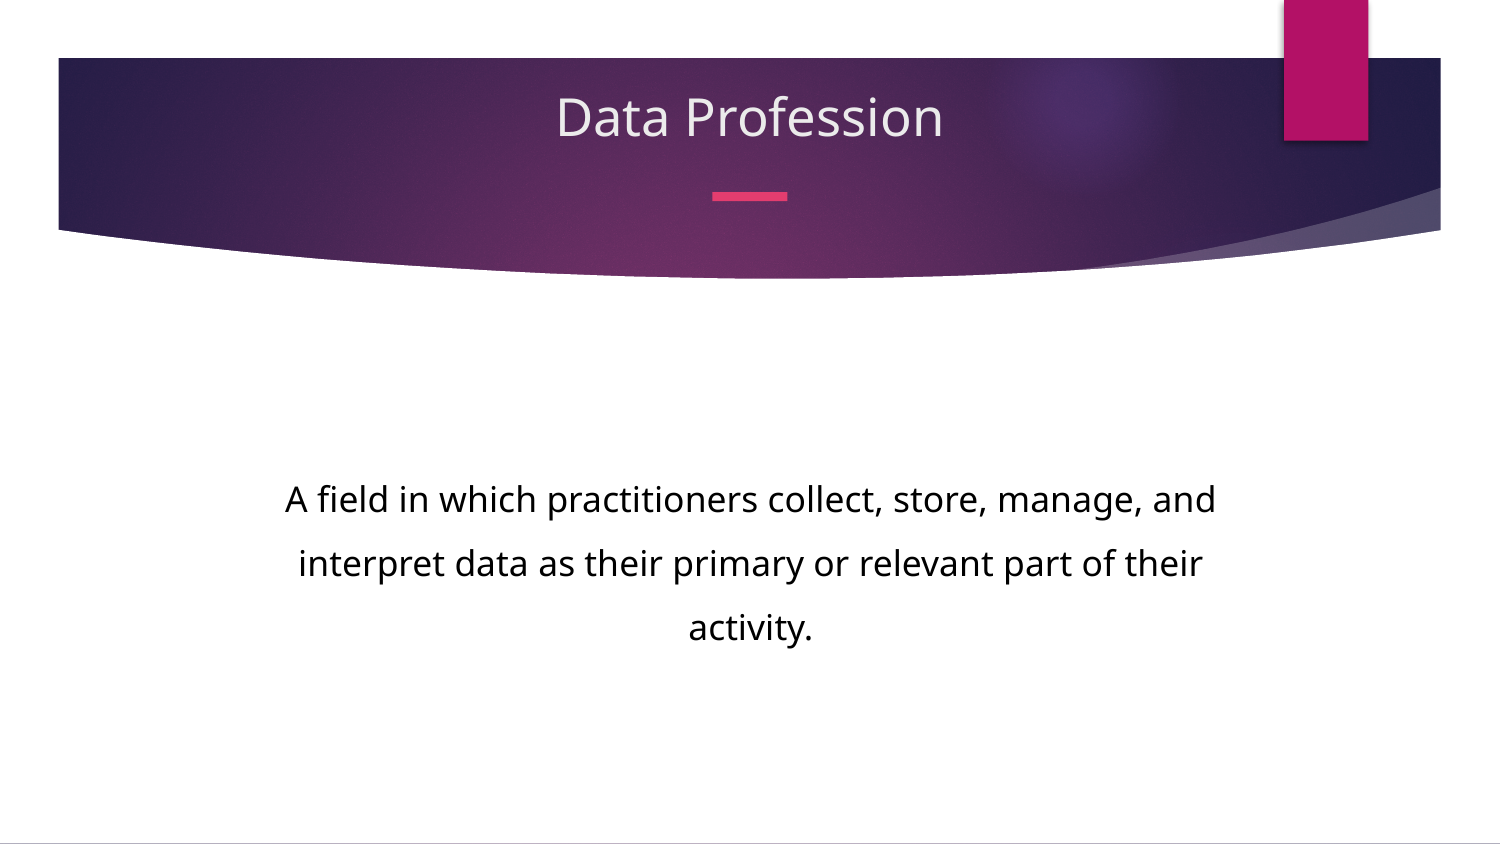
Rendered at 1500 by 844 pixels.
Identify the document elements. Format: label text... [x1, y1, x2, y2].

text_box A field in which practitioners collect, store, manage, and interpret data as their primary or relevant part of their activity. [225, 441, 1275, 770]
title Data Profession [75, 72, 1425, 167]
text_box [712, 192, 788, 202]
text_box [1142, 236, 1299, 265]
picture [59, 58, 1440, 278]
